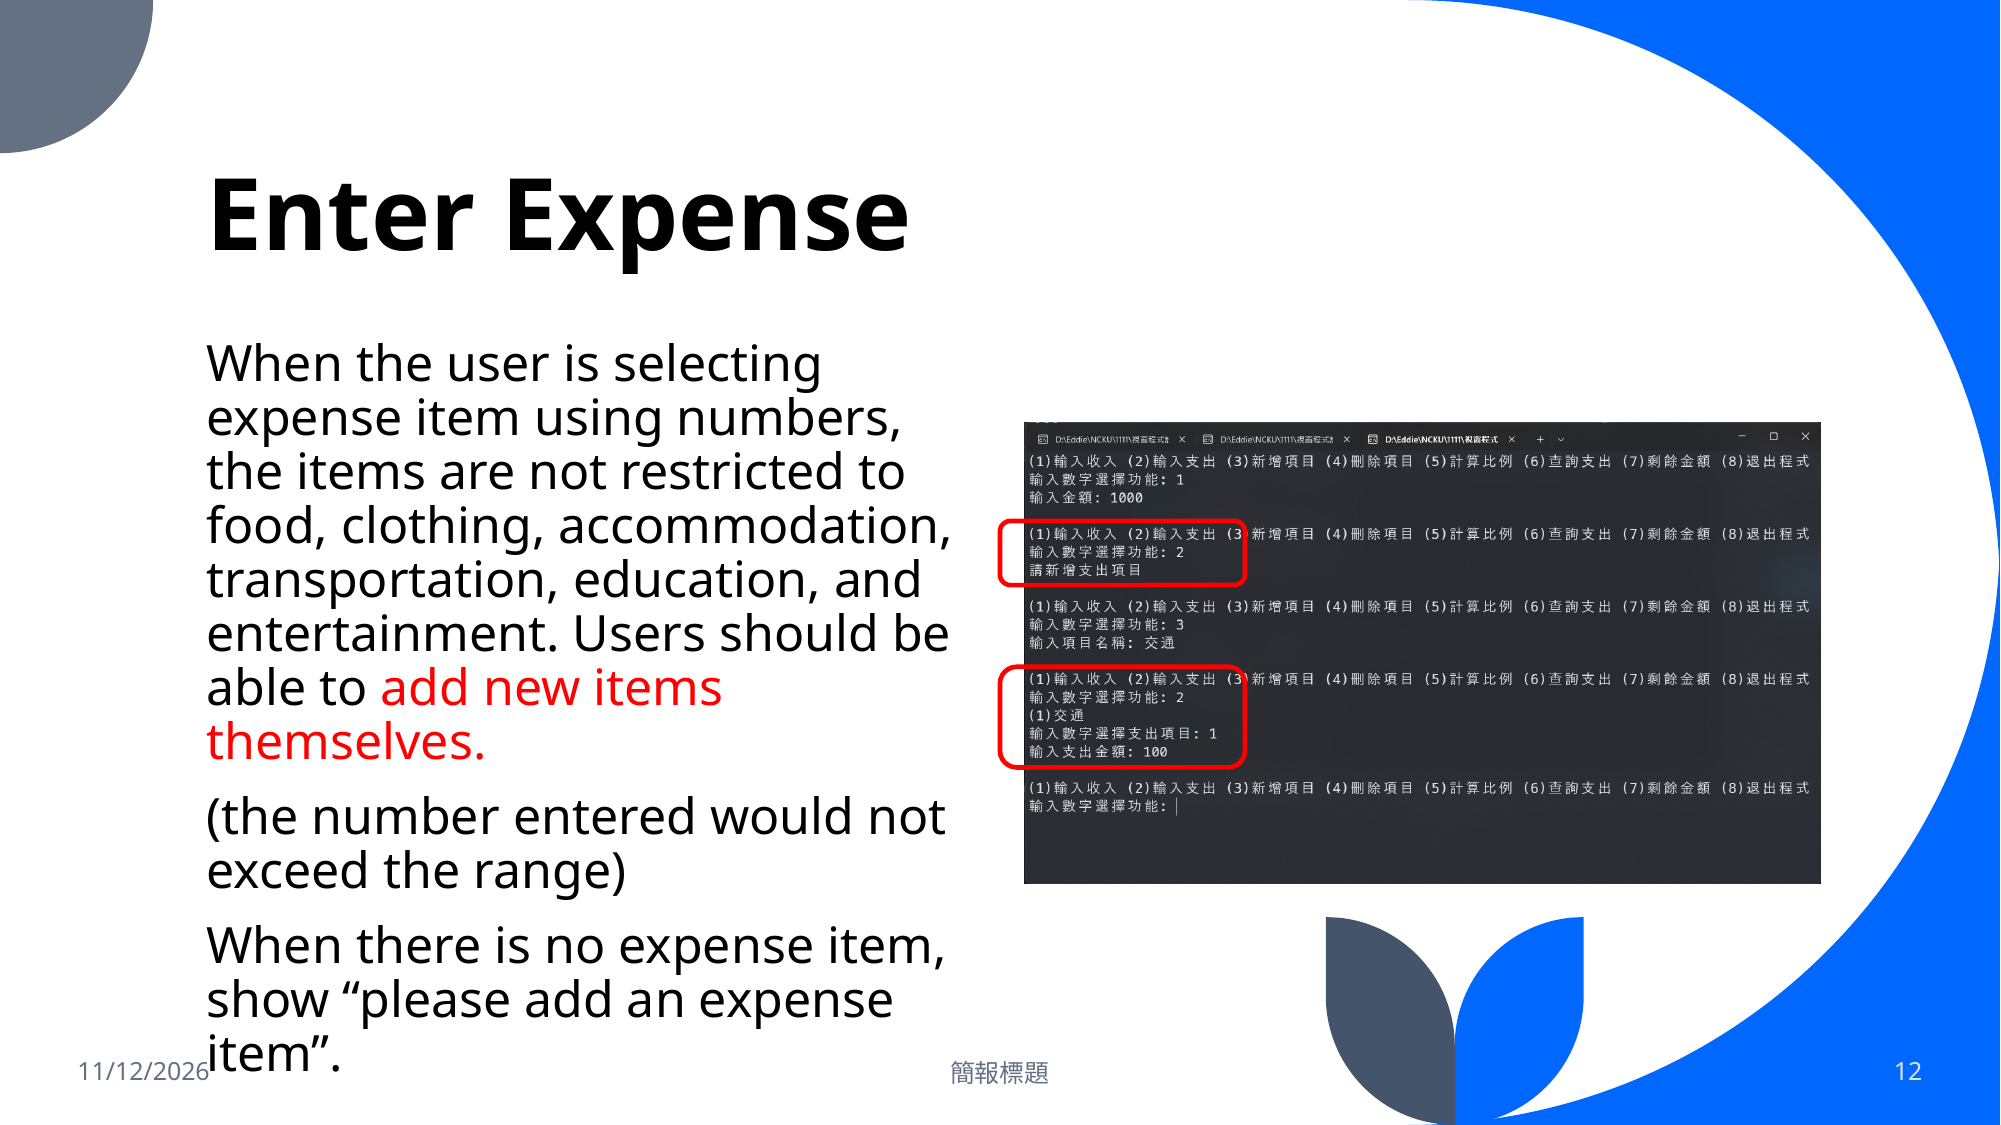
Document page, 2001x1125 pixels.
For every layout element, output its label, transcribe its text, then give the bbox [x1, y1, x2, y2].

text_box [998, 665, 1024, 769]
title Enter Expense [191, 62, 1796, 280]
list When the user is selecting expense item using numbers, the items are not restricted to food, clothing, accommodation, transportation, education, and entertainment. Users should be able to add new items themselves. (the number entered would not exceed the range) When there is no expense item, show “please add an expense item”. [191, 330, 1000, 884]
picture [1024, 422, 1821, 884]
footer 簡報標題 [662, 1042, 1338, 1103]
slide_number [62, 1042, 513, 1103]
slide_number 12 [1665, 1042, 1938, 1103]
text_box [998, 519, 1024, 587]
